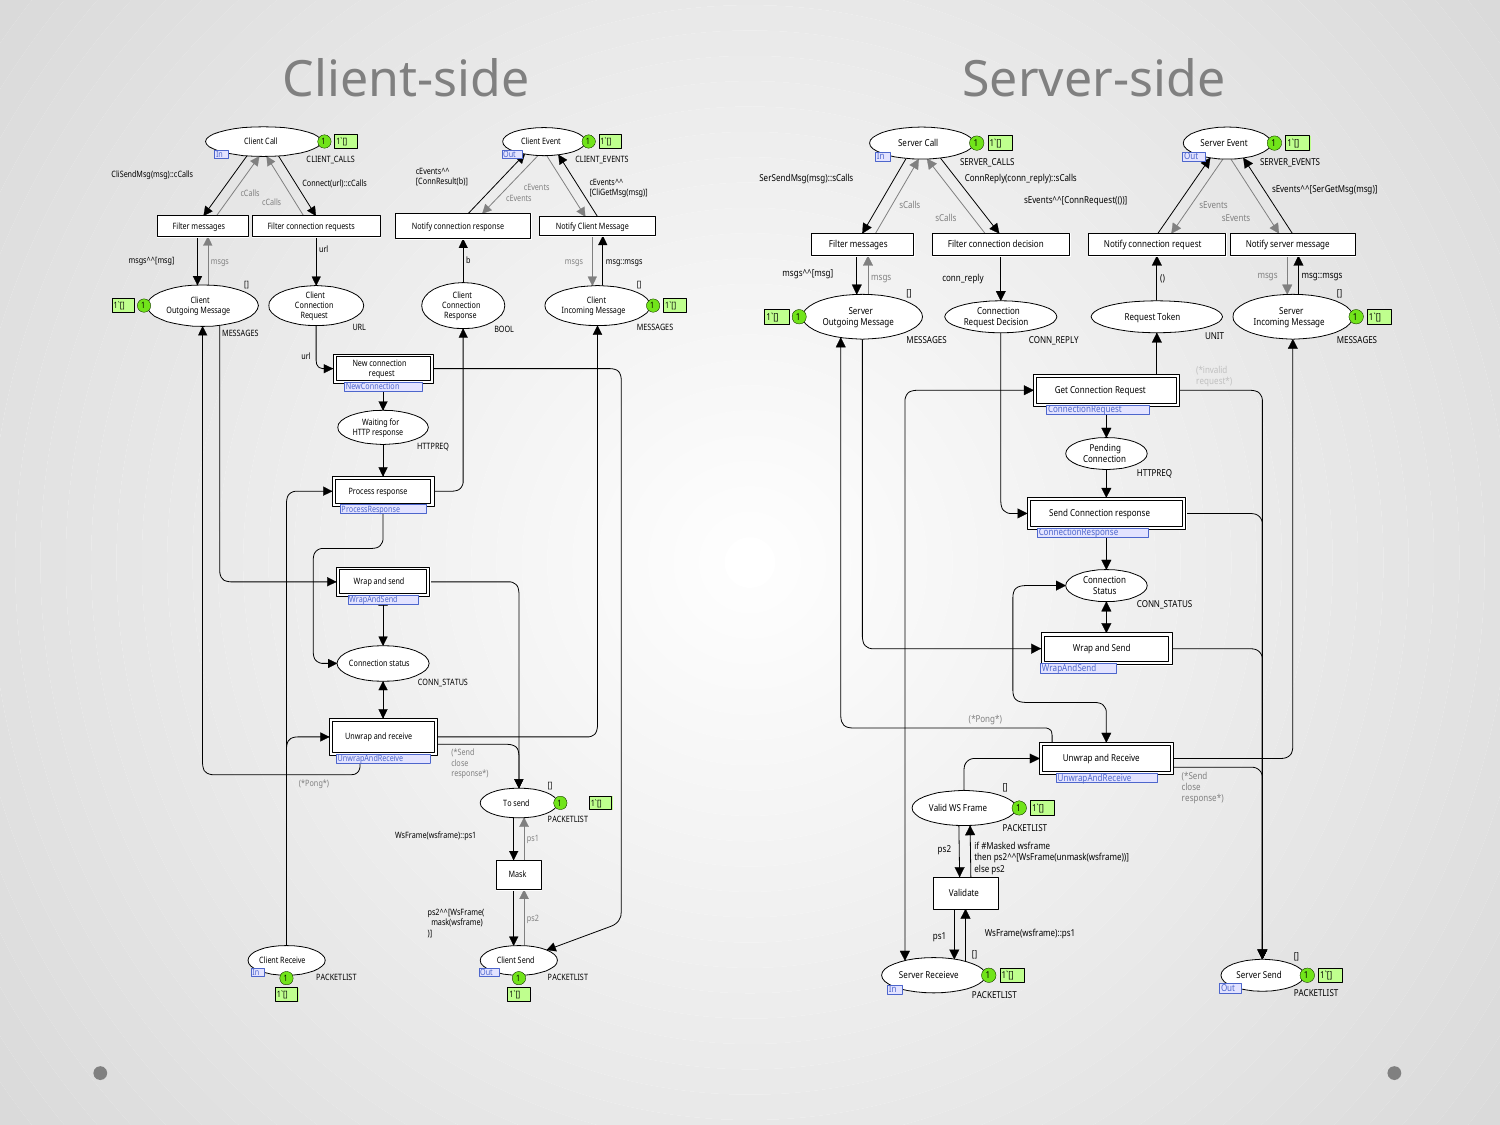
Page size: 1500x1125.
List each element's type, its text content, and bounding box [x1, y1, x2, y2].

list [754, 123, 1424, 1006]
list Client-side [75, 13, 738, 114]
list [107, 123, 691, 1006]
list Server-side [762, 13, 1426, 114]
